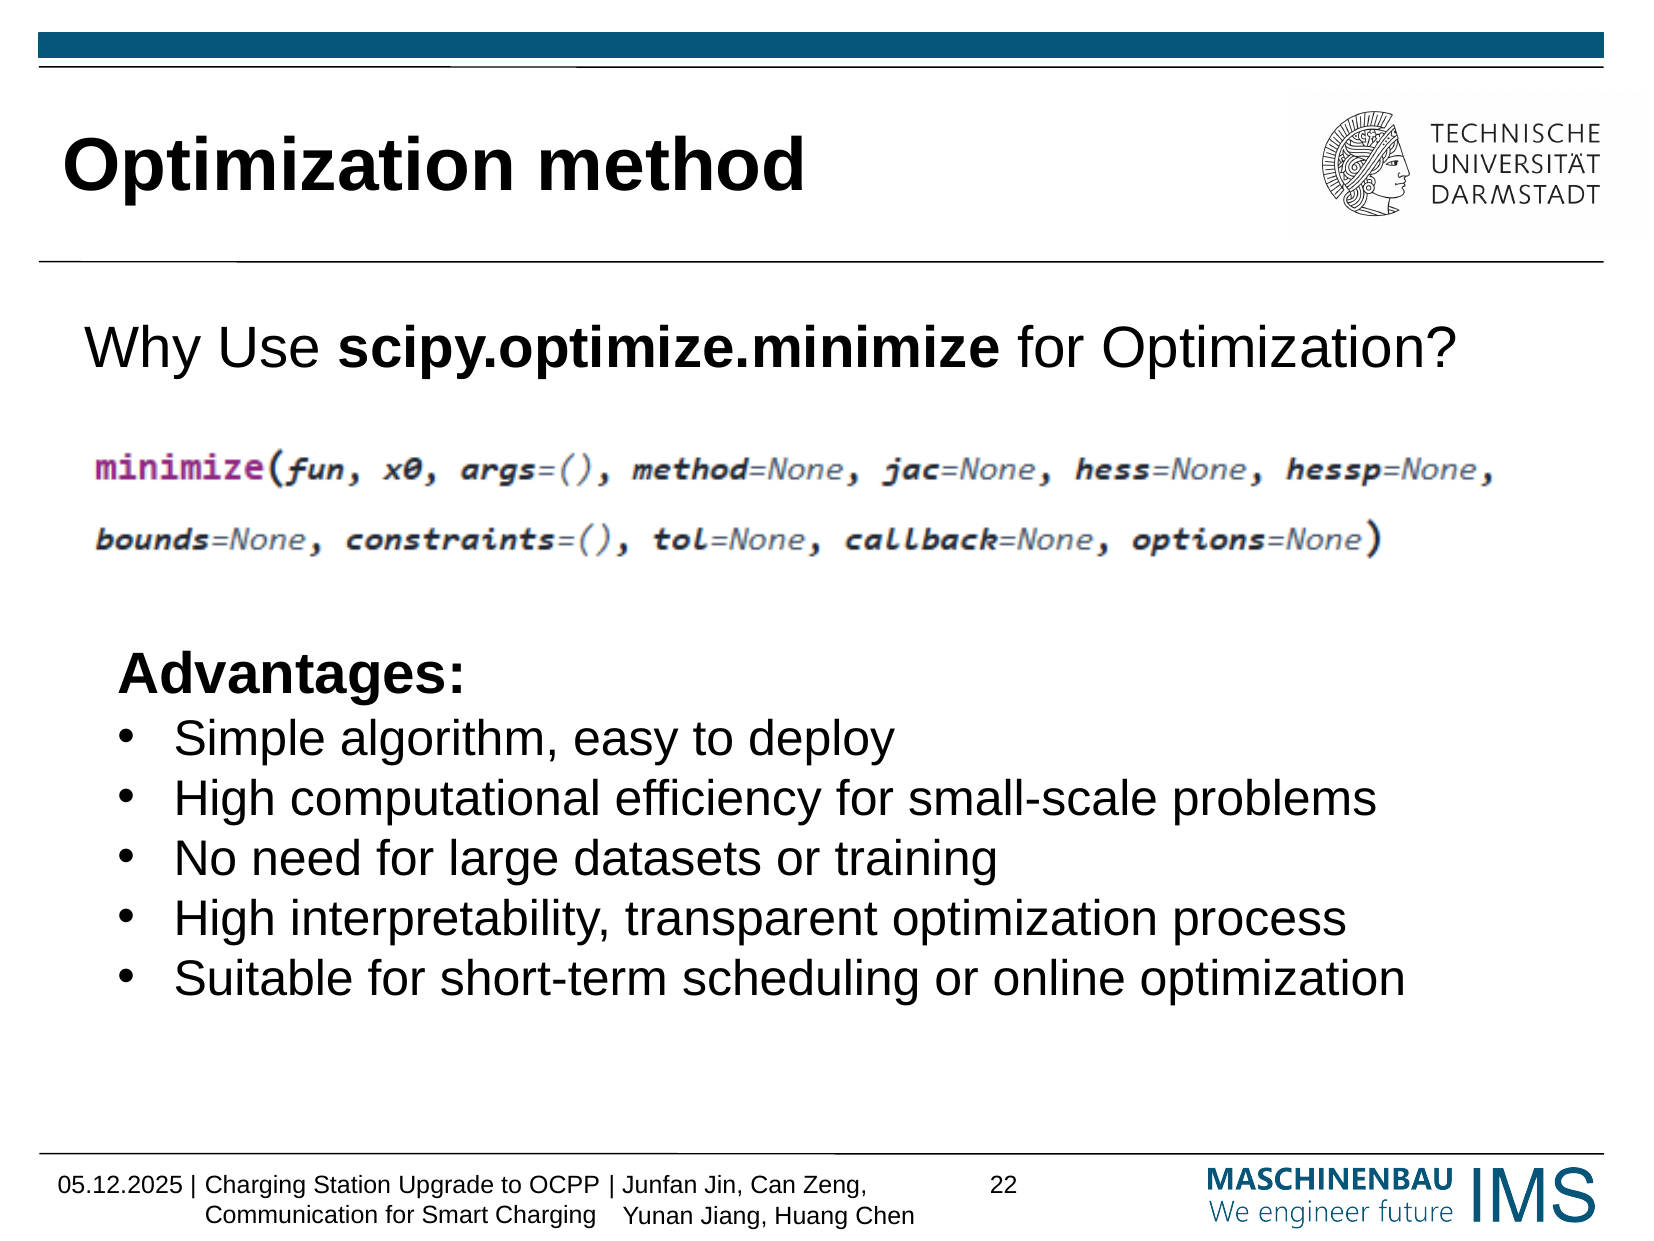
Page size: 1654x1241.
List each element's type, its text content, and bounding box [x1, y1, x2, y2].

picture [1208, 1167, 1595, 1230]
text_box Advantages: Simple algorithm, easy to deploy High computational efficiency for small-scale problems No need for large datasets or training High interpretability, transparent optimization process Suitable for short-term scheduling or online optimization [102, 627, 1441, 1013]
picture [1375, 1167, 1383, 1179]
picture [62, 434, 1507, 570]
title Optimization method [62, 88, 1288, 244]
picture [1216, 1167, 1225, 1181]
picture [1562, 1167, 1595, 1201]
picture [1439, 1167, 1447, 1185]
text_box Why Use scipy.optimize.minimize for Optimization? [69, 301, 1474, 387]
picture [1301, 1167, 1309, 1176]
picture [1335, 1167, 1343, 1180]
picture [1288, 88, 1651, 239]
